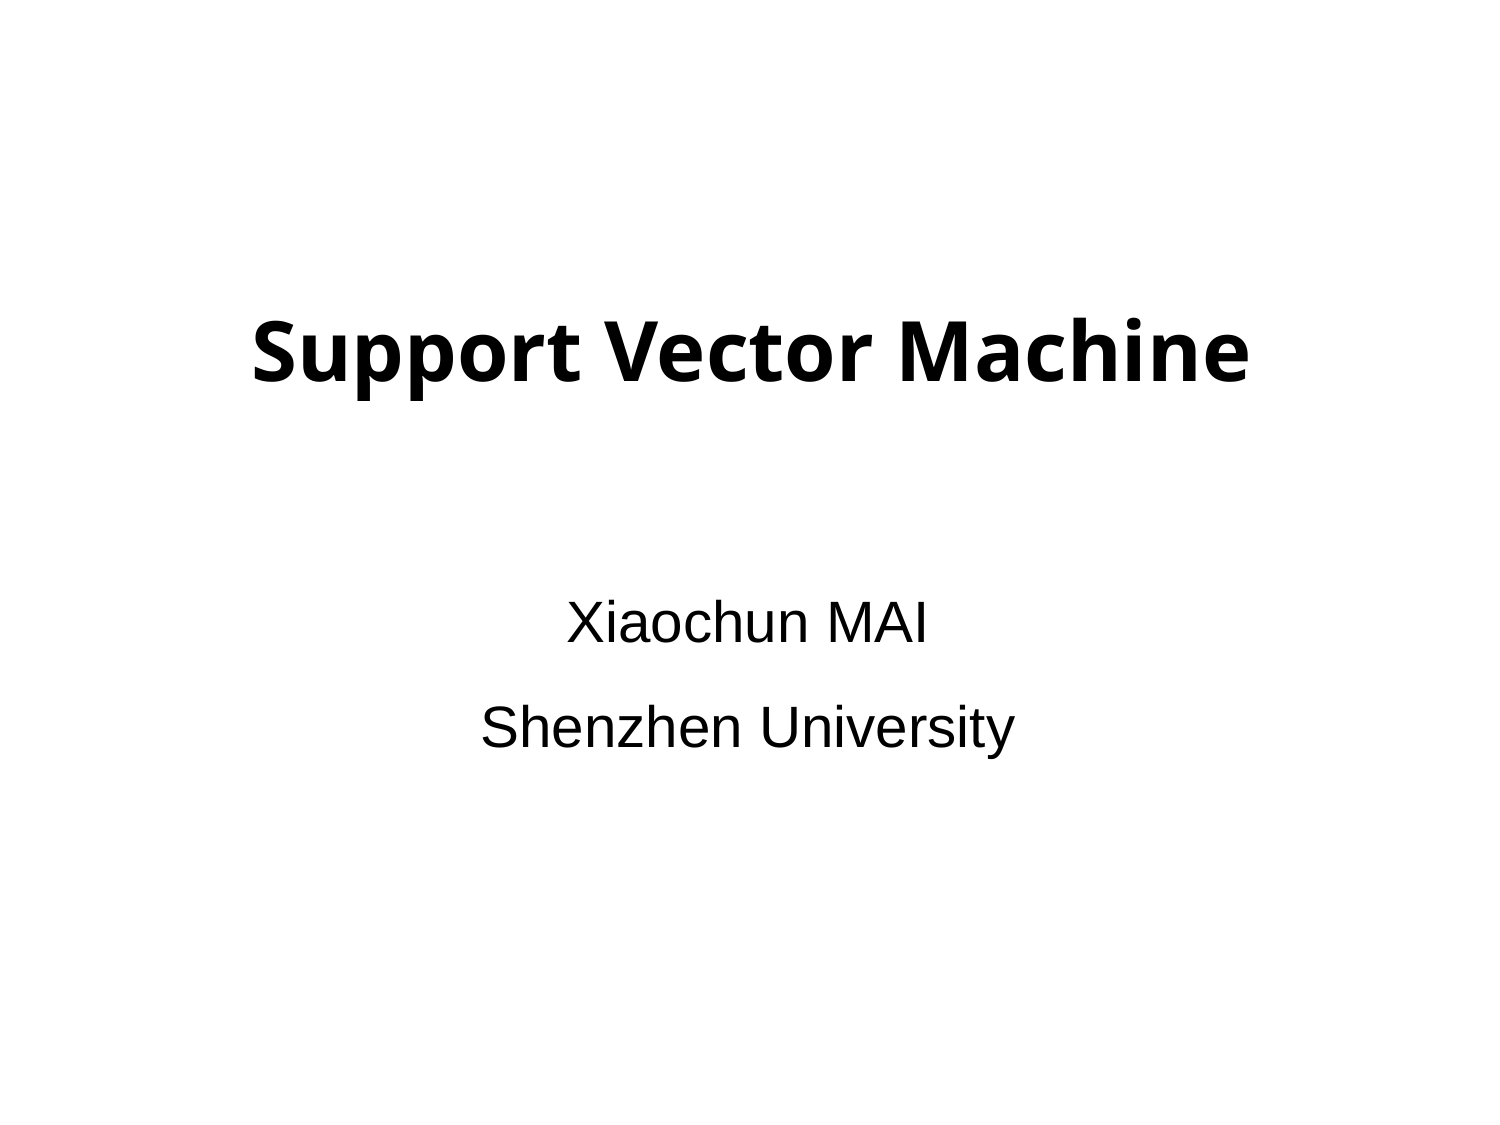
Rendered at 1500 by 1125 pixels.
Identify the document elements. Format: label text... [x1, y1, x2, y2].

title Support Vector Machine [14, 104, 1490, 591]
text_box Xiaochun MAI Shenzhen University [465, 541, 1031, 977]
